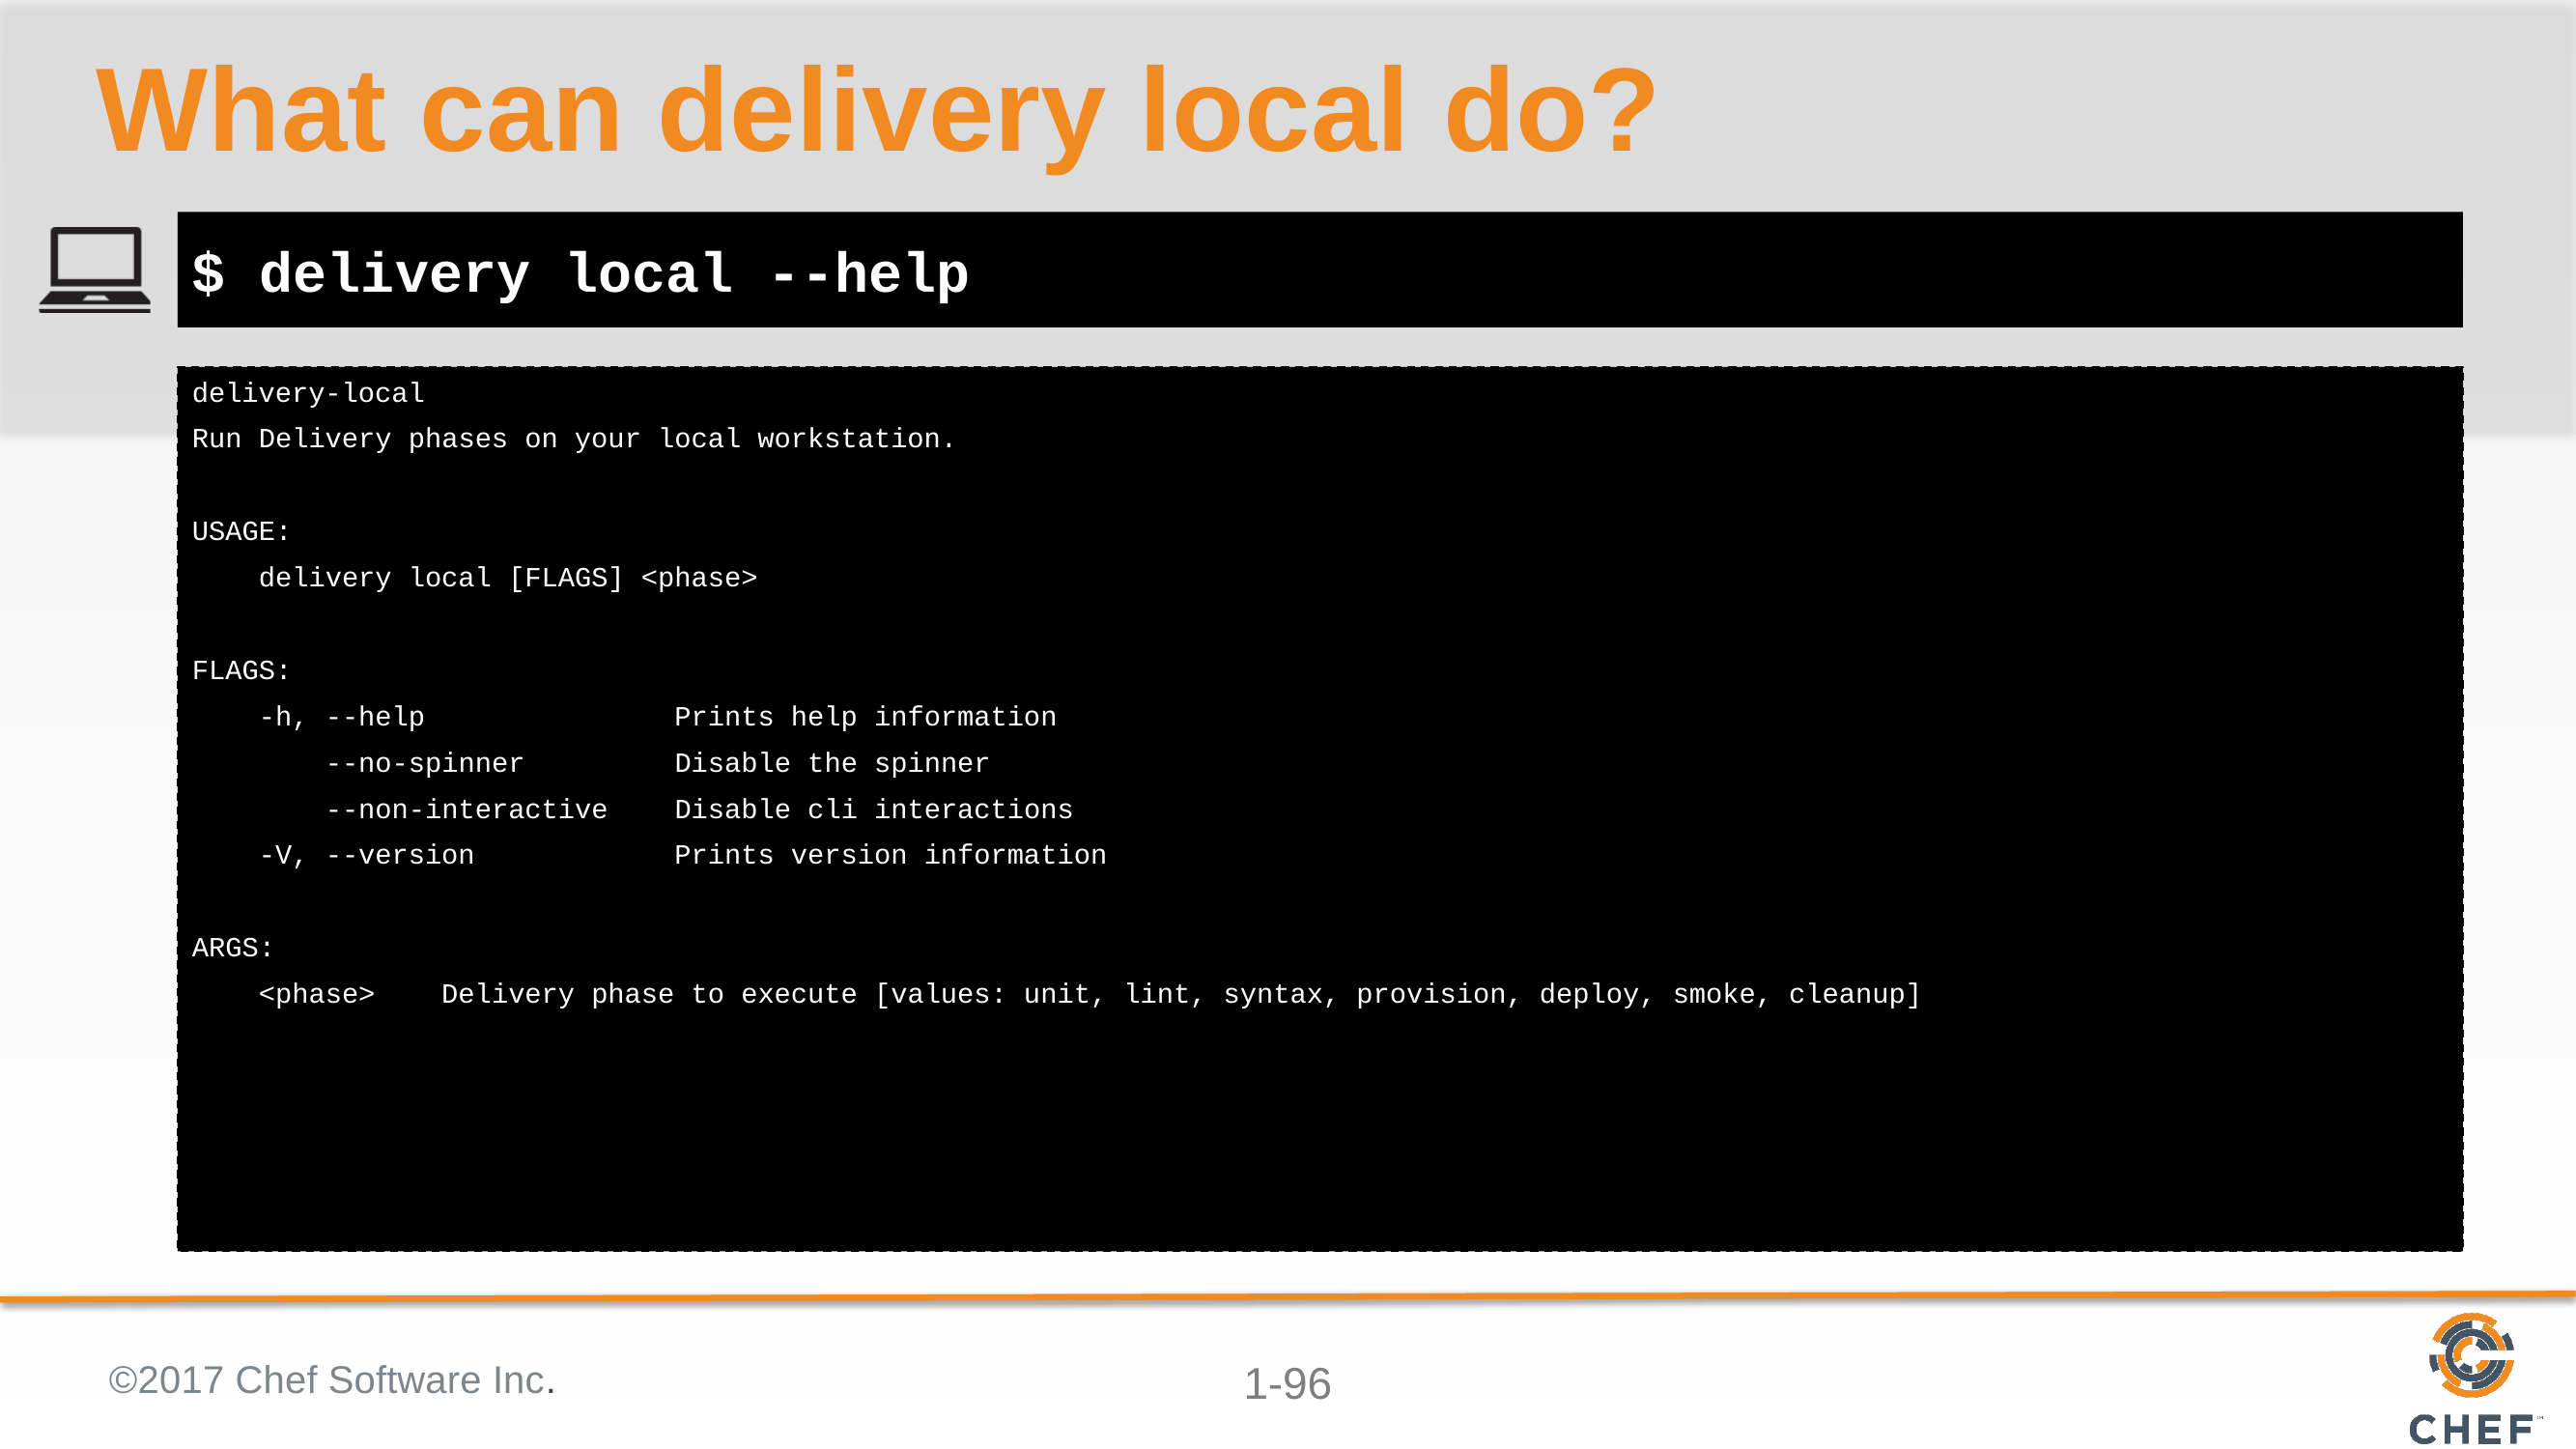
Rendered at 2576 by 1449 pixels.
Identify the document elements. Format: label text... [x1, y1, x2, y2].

list delivery-local Run Delivery phases on your local workstation. USAGE: delivery local [FLAGS] <phase> FLAGS: -h, --help Prints help information --no-spinner Disable the spinner --non-interactive Disable cli interactions -V, --version Prints version information ARGS: <phase> Delivery phase to execute [values: unit, lint, syntax, provision, deploy, smoke, cleanup] [177, 366, 2464, 1252]
title What can delivery local do? [96, 48, 2463, 180]
list $ delivery local --help [177, 212, 2463, 327]
picture [2399, 1297, 2551, 1449]
